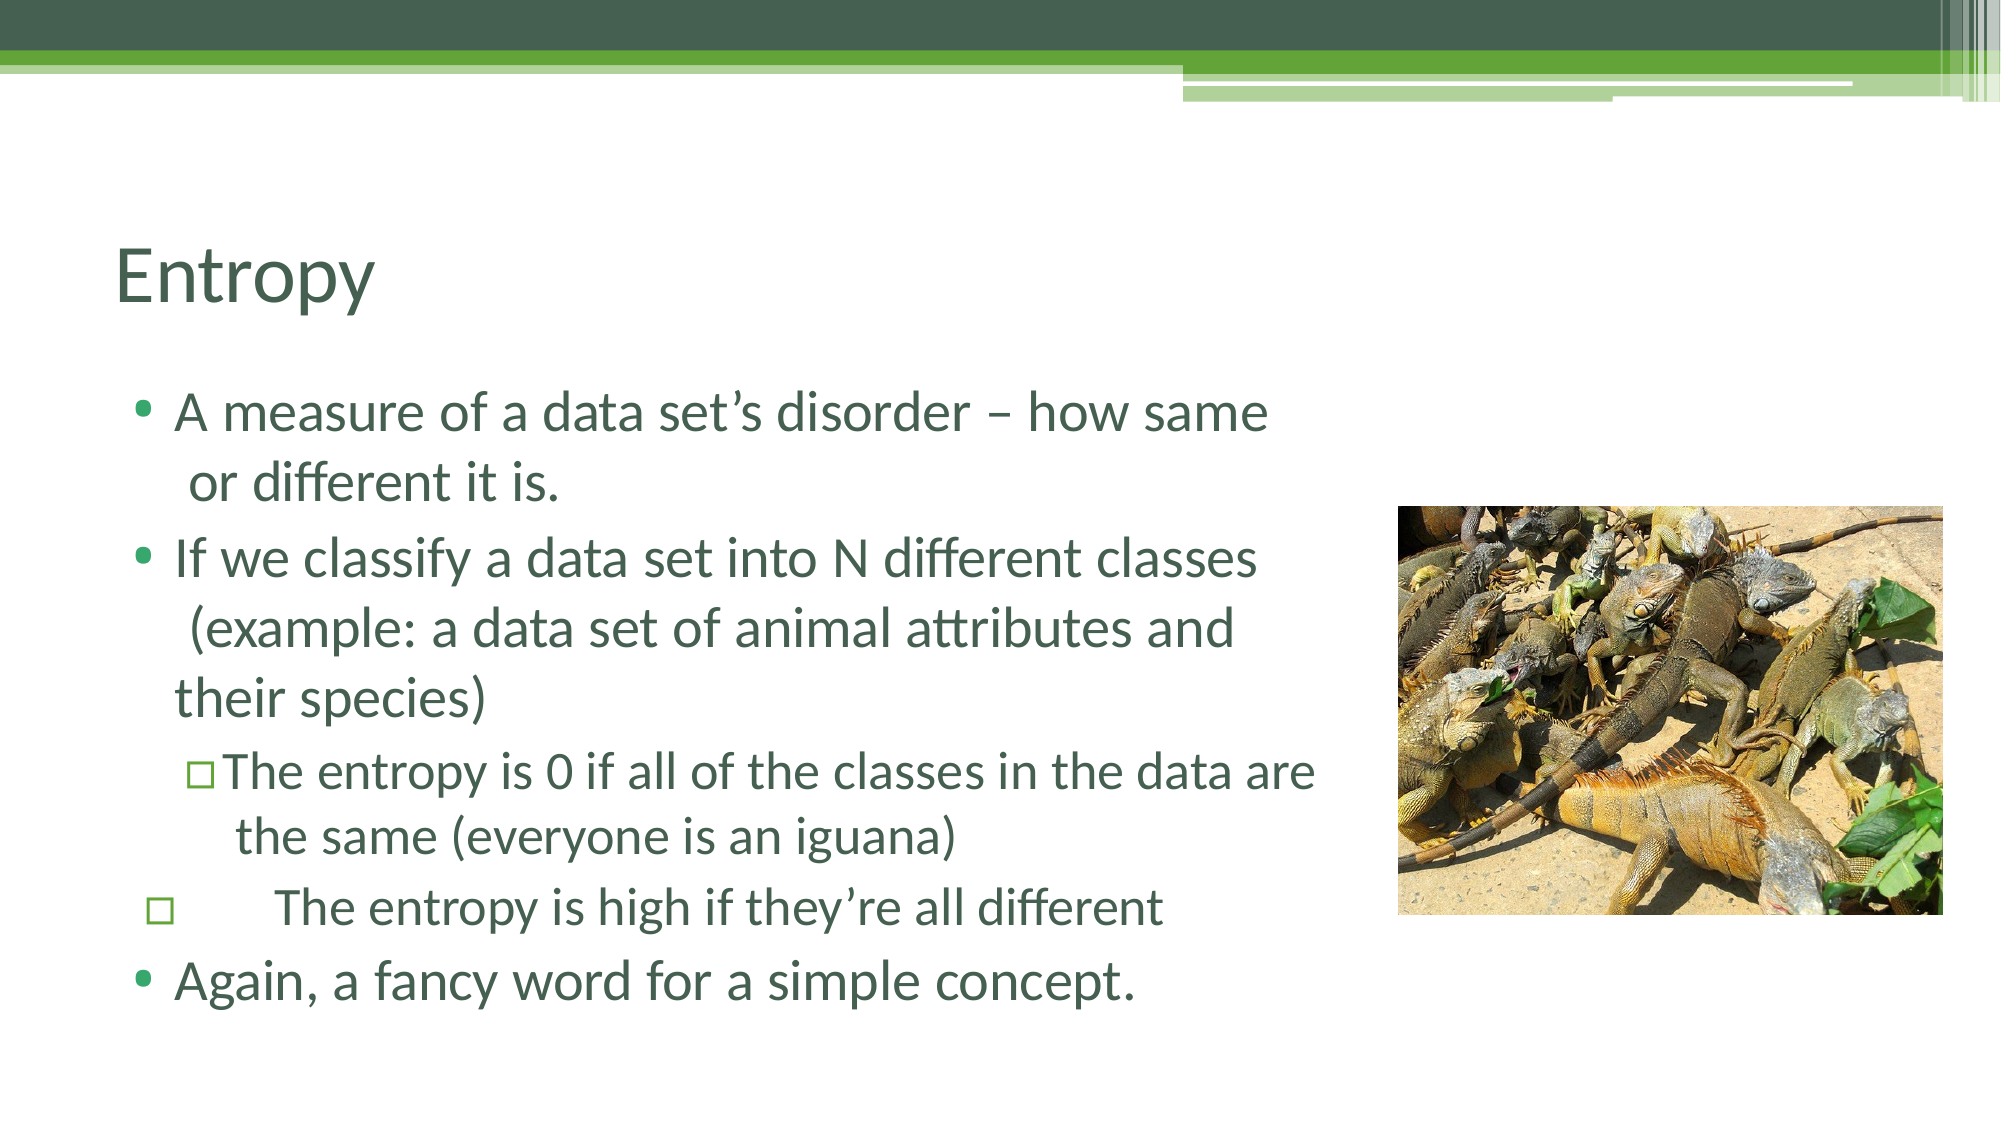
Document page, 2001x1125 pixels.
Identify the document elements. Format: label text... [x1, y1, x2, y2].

text_box A measure of a data set’s disorder – how same or different it is. If we classify a data set into N different classes (example: a data set of animal attributes and their species) ▫ The entropy is 0 if all of the classes in the data are the same (everyone is an iguana) ▫ The entropy is high if they’re all different Again, a fancy word for a simple concept. [130, 370, 1320, 1013]
picture [1398, 506, 1943, 915]
title Entropy [112, 217, 382, 408]
